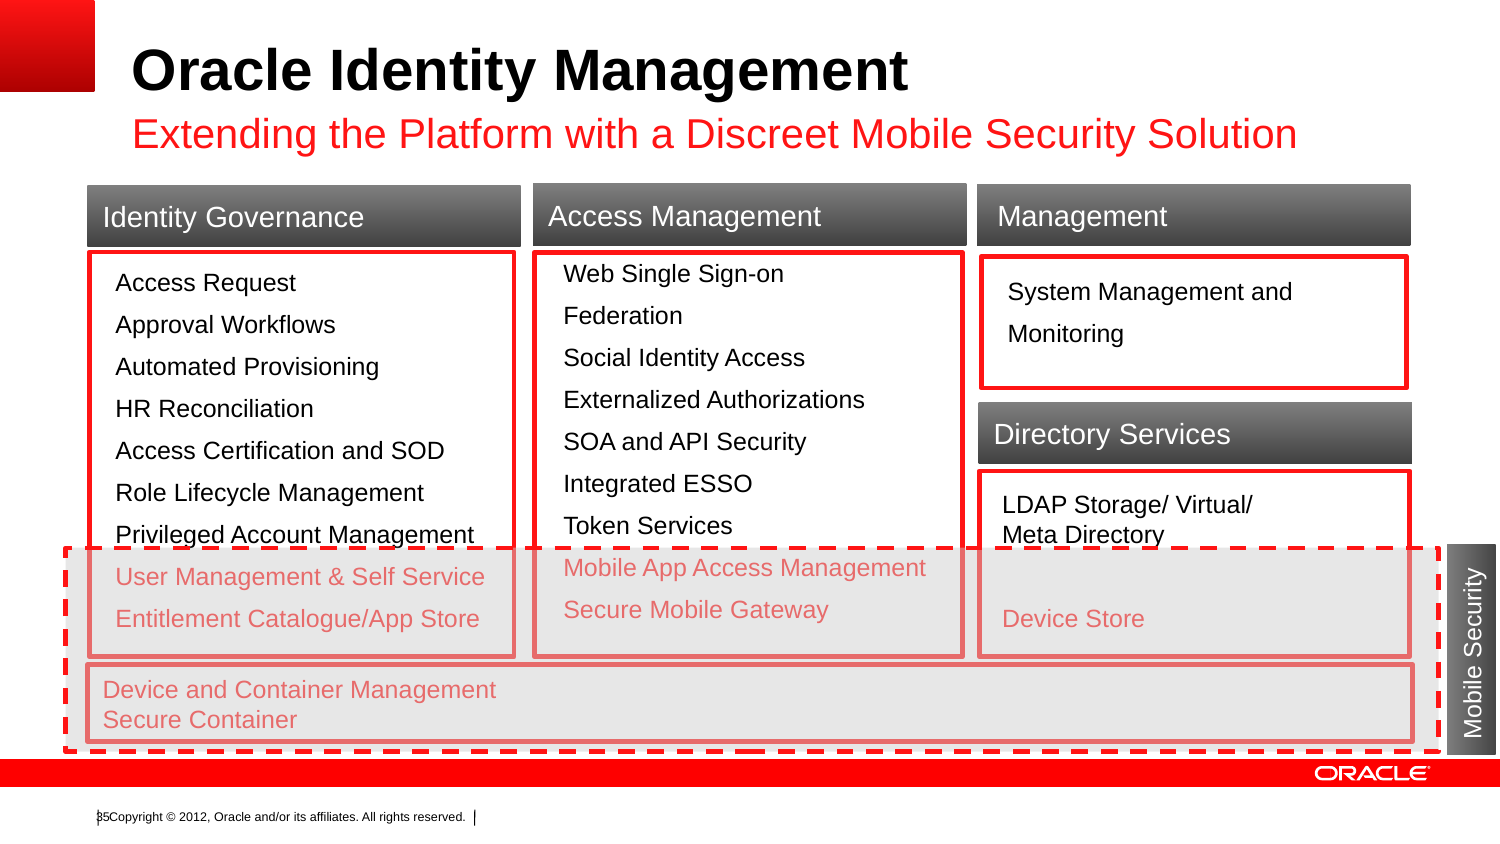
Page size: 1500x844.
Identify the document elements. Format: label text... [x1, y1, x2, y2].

text_box Web Single Sign-on Federation Social Identity Access Externalized Authorizations SOA and API Security Integrated ESSO Token Services Mobile App Access Management Secure Mobile Gateway [552, 252, 953, 547]
text_box Mobile Security [1447, 544, 1496, 755]
picture [0, 759, 1500, 787]
text_box [977, 469, 1412, 547]
text_box Access Request Approval Workflows Automated Provisioning HR Reconciliation Access Certification and SOD Role Lifecycle Management Privileged Account Management User Management & Self Service Entitlement Catalogue/App Store [104, 260, 521, 547]
text_box [63, 546, 1441, 754]
text_box Directory Services [978, 402, 1412, 464]
list Extending the Platform with a Discreet Mobile Security Solution [131, 106, 1482, 157]
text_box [976, 184, 1411, 389]
text_box Identity Governance [87, 185, 521, 247]
text_box [87, 250, 516, 547]
text_box [532, 250, 965, 547]
text_box LDAP Storage/ Virtual/ Meta Directory Device Store [990, 482, 1404, 547]
title Oracle Identity Management [131, 40, 1482, 106]
text_box Access Management [533, 183, 967, 246]
